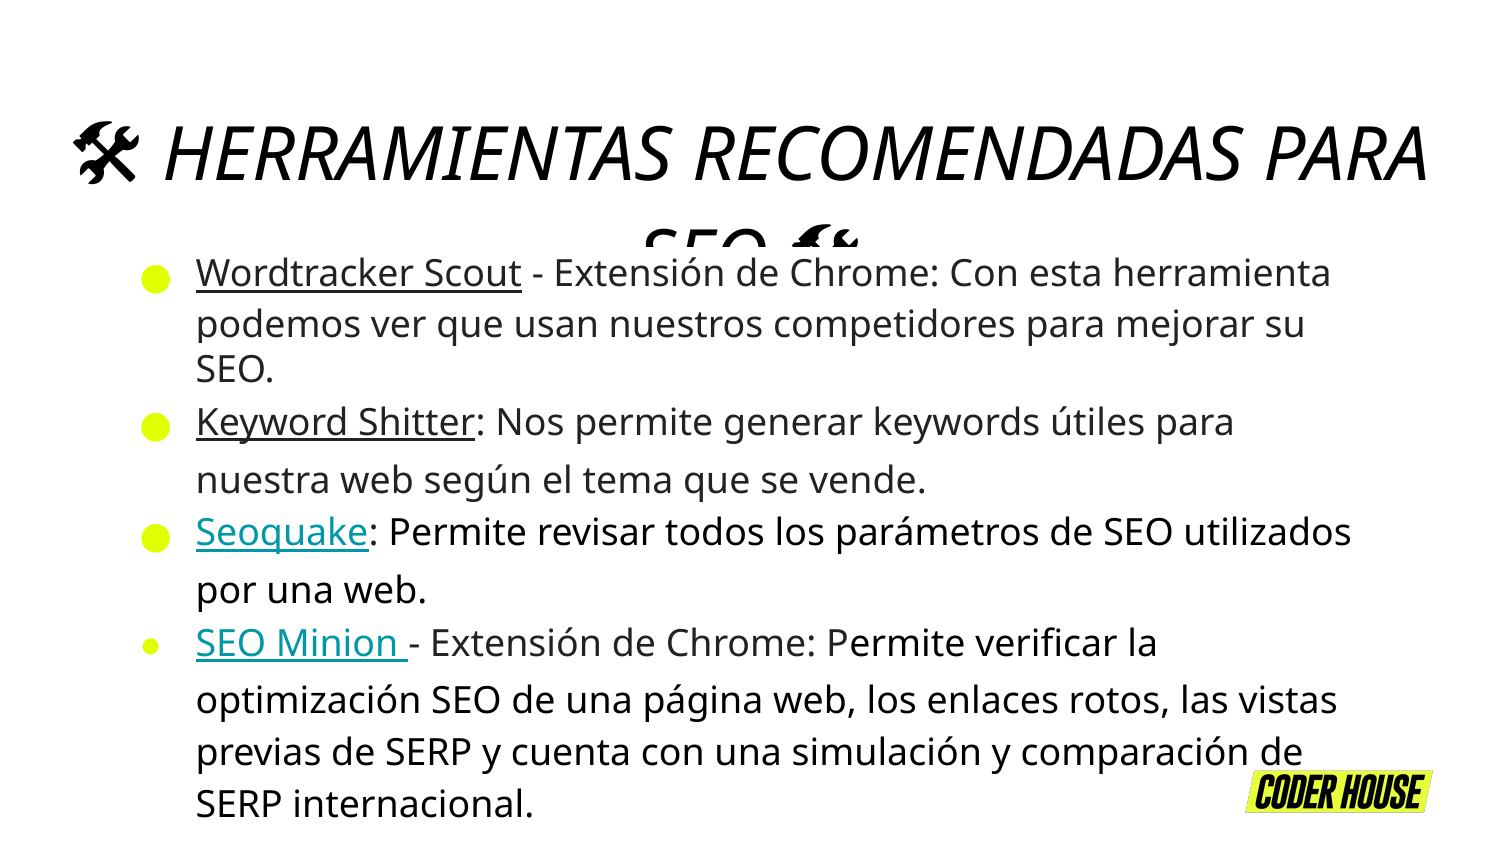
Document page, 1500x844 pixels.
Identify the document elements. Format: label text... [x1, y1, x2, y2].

text_box 🛠 HERRAMIENTAS RECOMENDADAS PARA SEO 🛠 [33, 76, 1467, 191]
picture [1241, 764, 1437, 819]
text_box Wordtracker Scout - Extensión de Chrome: Con esta herramienta podemos ver que usan nuestros competidores para mejorar su SEO. Keyword Shitter: Nos permite generar keywords útiles para nuestra web según el tema que se vende. Seoquake: Permite revisar todos los parámetros de SEO utilizados por una web. SEO Minion - Extensión de Chrome: Permite verificar la optimización SEO de una página web, los enlaces rotos, las vistas previas de SERP y cuenta con una simulación y comparación de SERP internacional. [105, 234, 1395, 722]
